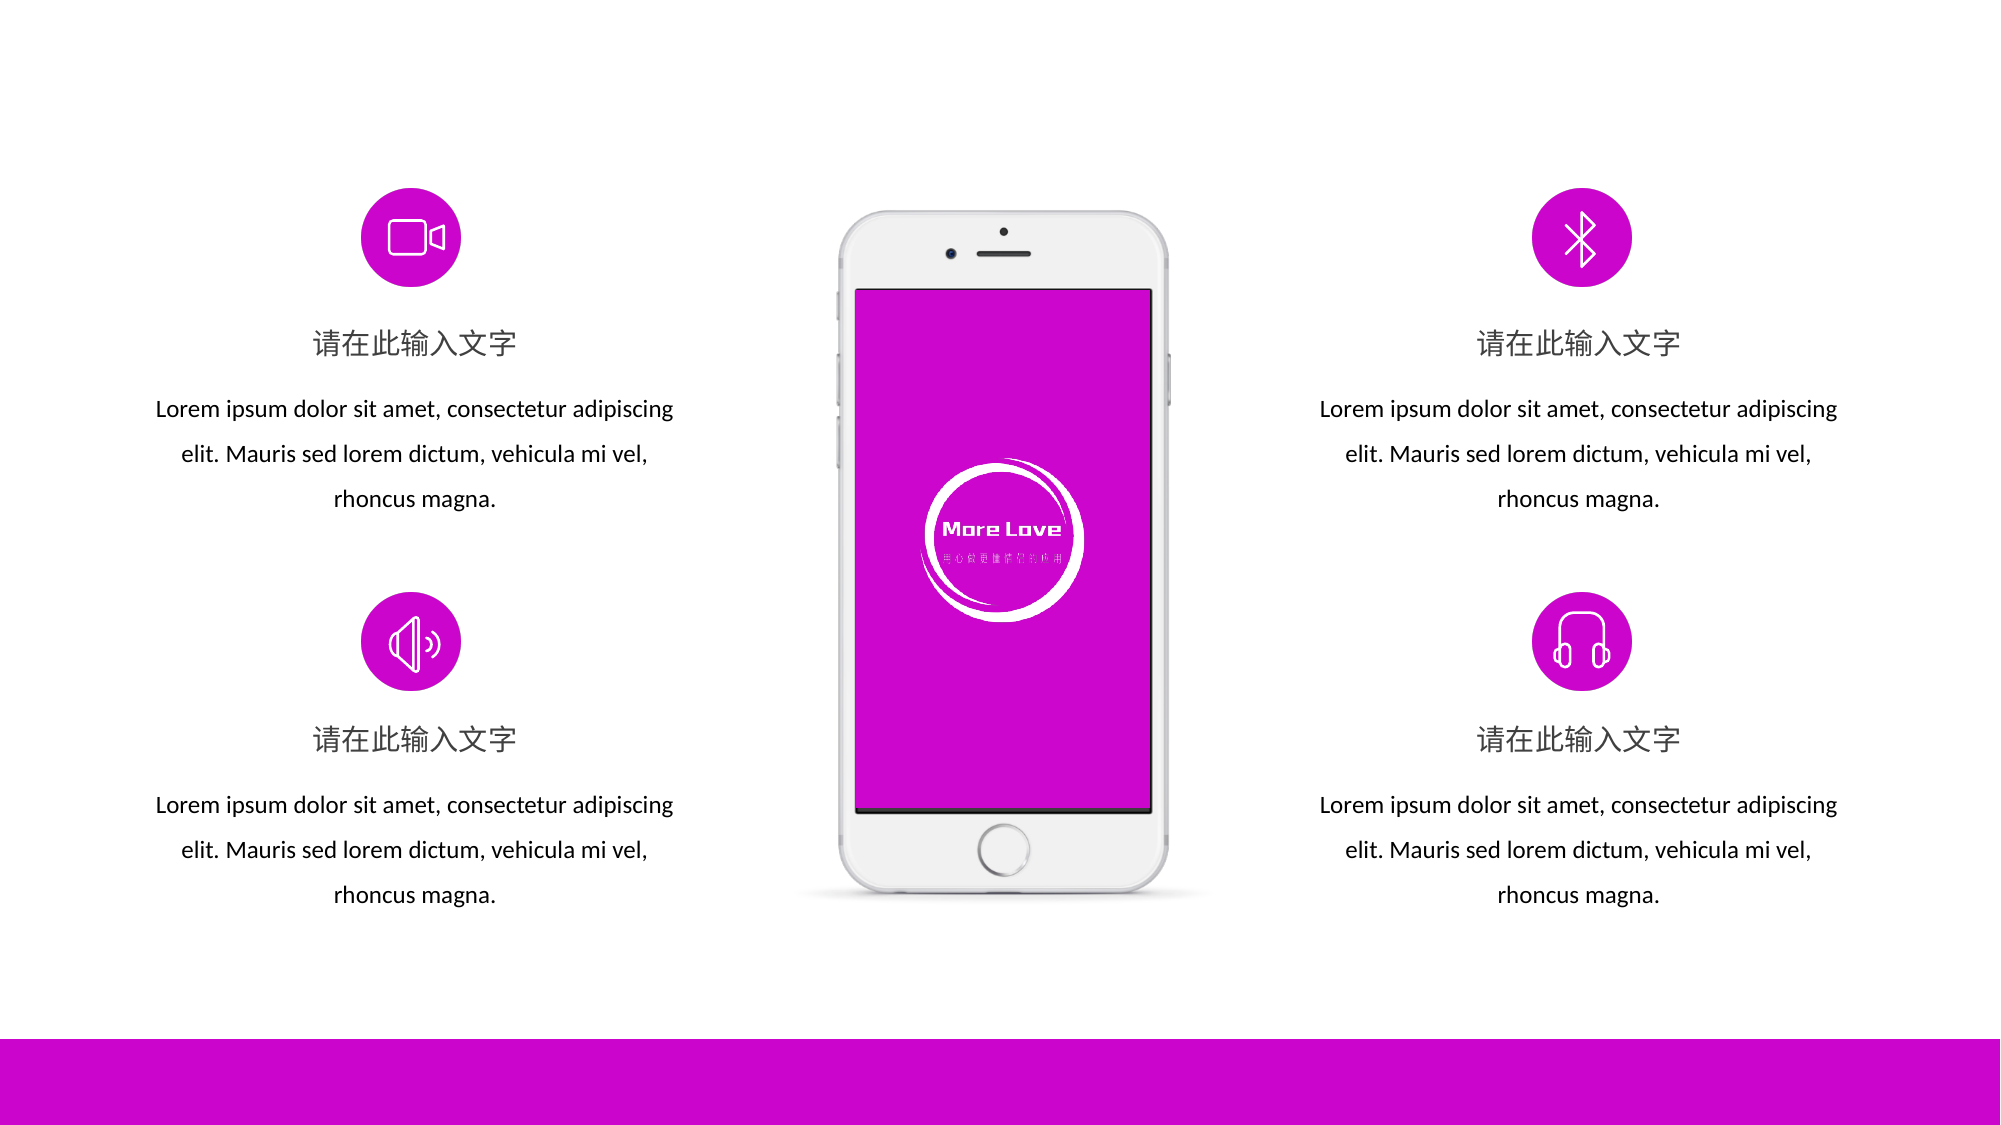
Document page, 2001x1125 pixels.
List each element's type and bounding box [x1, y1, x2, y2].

picture [361, 188, 461, 287]
picture [0, 1039, 2000, 1125]
picture [1532, 592, 1632, 691]
picture [361, 592, 461, 691]
text_box [1301, 714, 1857, 919]
picture [760, 167, 1252, 938]
text_box [1301, 317, 1857, 522]
picture [1532, 188, 1632, 287]
text_box [137, 714, 693, 919]
text_box [137, 317, 693, 522]
